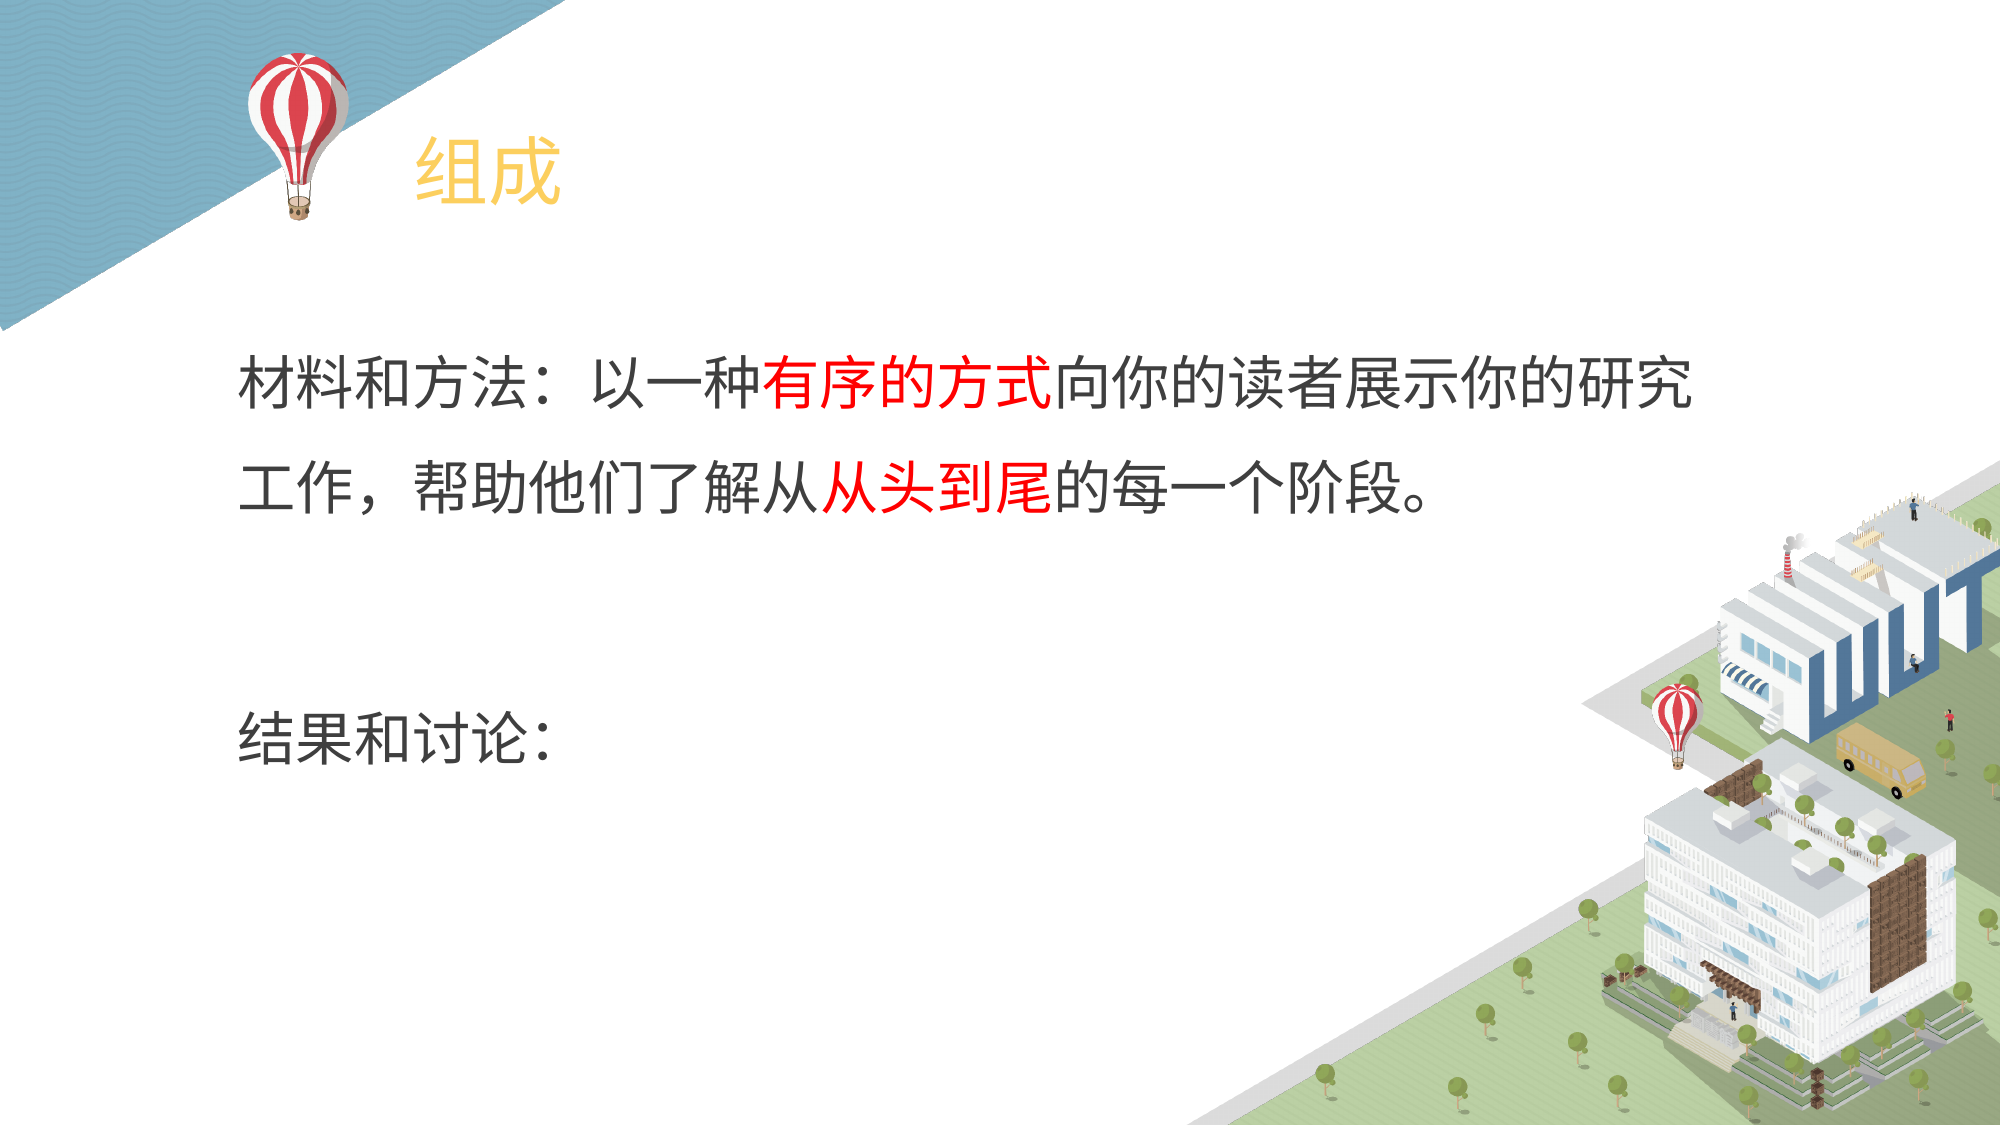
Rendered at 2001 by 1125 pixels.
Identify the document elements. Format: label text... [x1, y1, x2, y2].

picture [0, 0, 2000, 1125]
list 材料和方法：以一种有序的方式向你的读者展示你的研究工作，帮助他们了解从从头到尾的每一个阶段。 结果和讨论： [222, 304, 1727, 794]
title 组成 [398, 111, 898, 240]
